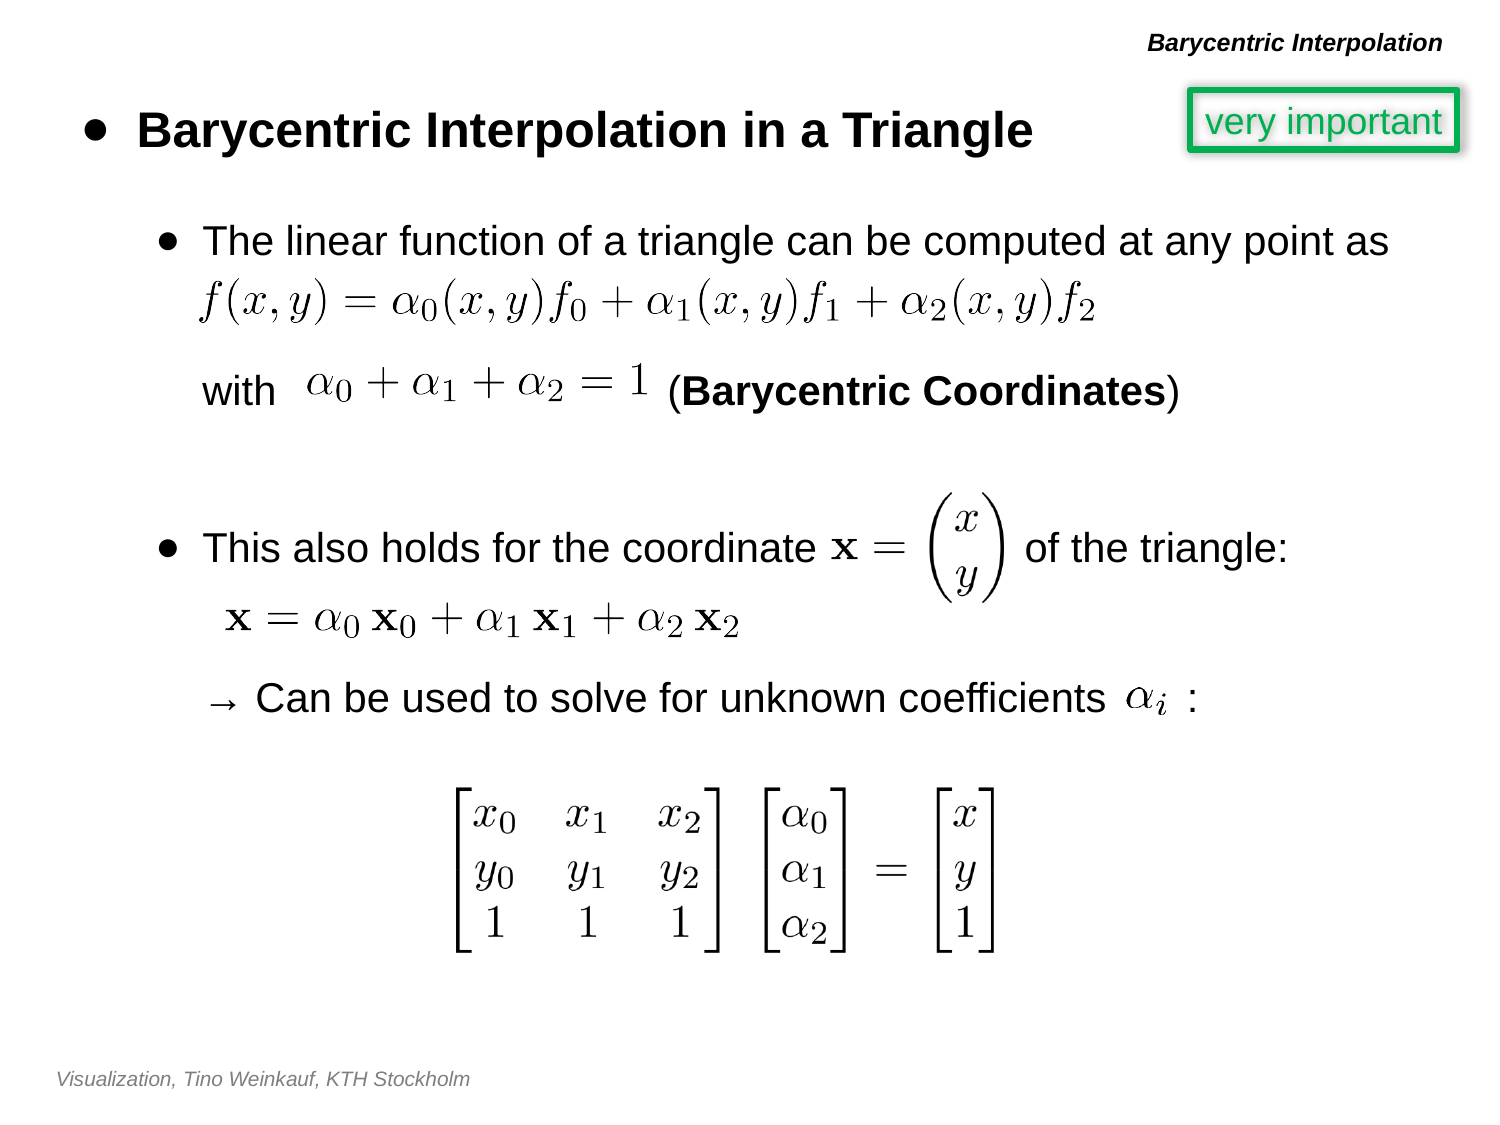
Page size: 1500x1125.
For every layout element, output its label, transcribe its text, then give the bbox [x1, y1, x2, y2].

picture [831, 492, 1004, 603]
list Barycentric Interpolation in a Triangle The linear function of a triangle can be computed at any point as with (Barycentric Coordinates) This also holds for the coordinate of the triangle: → Can be used to solve for unknown coefficients : [40, 89, 1460, 1036]
picture [307, 363, 647, 403]
picture [1126, 687, 1166, 716]
picture [456, 787, 994, 953]
picture [224, 602, 738, 638]
picture [198, 278, 1095, 326]
title Barycentric Interpolation [237, 18, 1460, 67]
text_box very important [1190, 89, 1458, 150]
